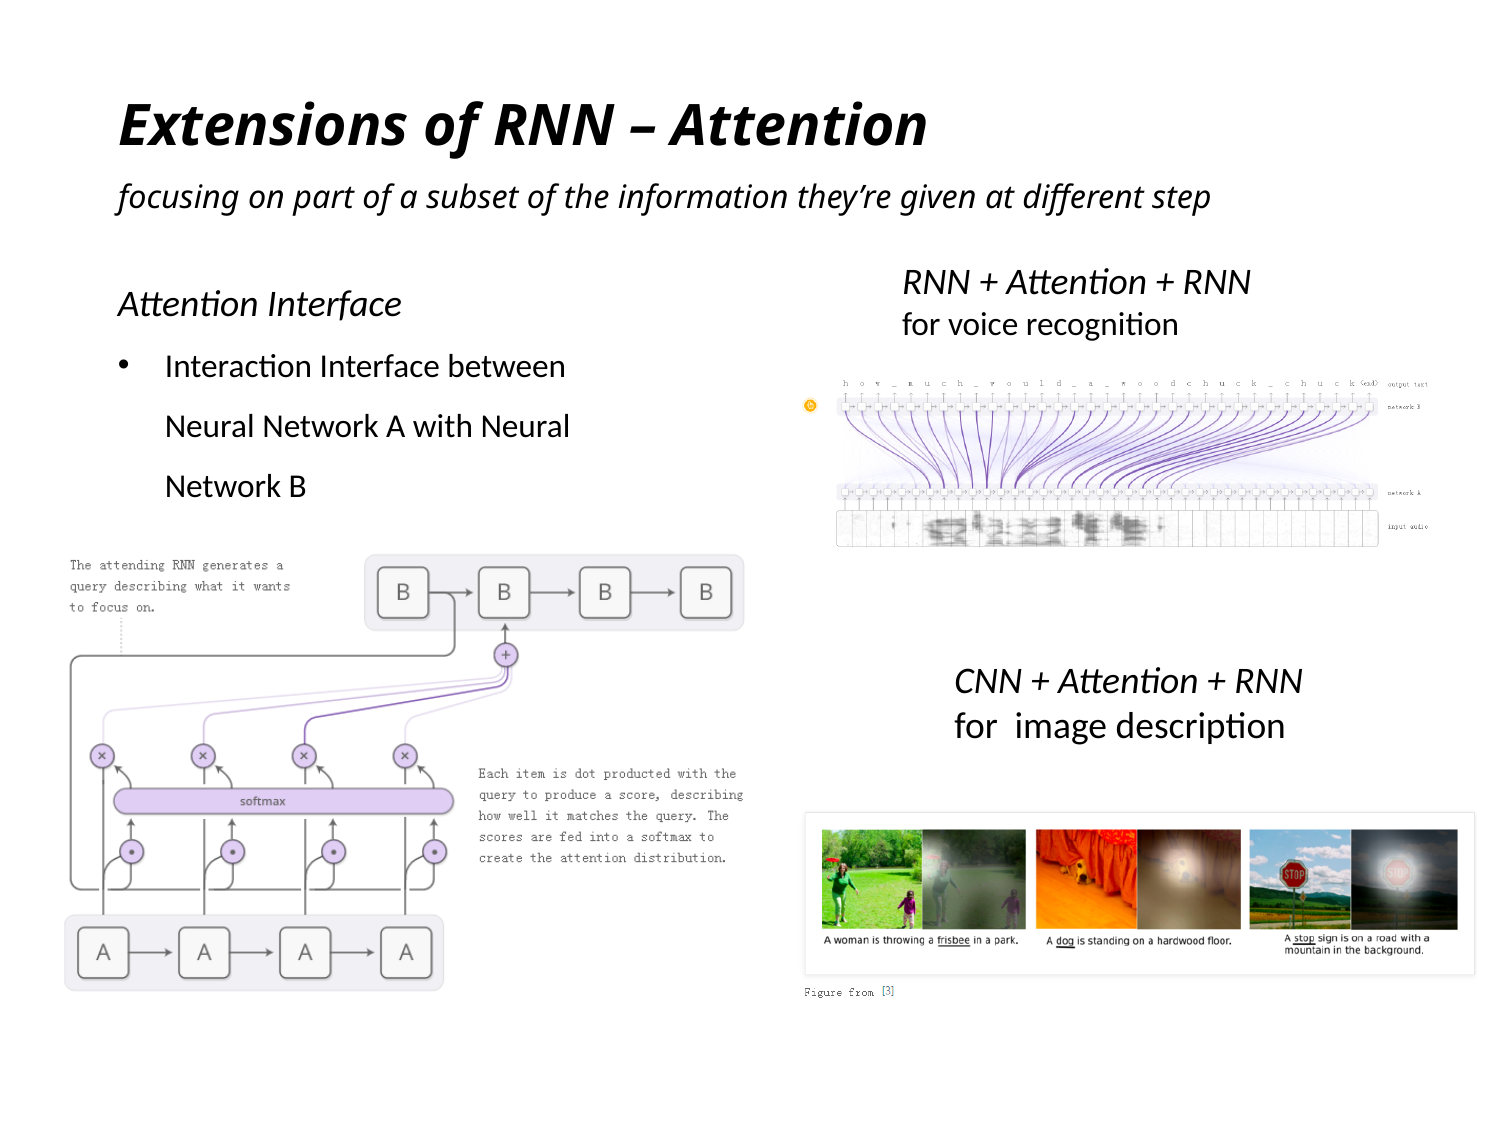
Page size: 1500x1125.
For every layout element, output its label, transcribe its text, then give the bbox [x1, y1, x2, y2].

text_box RNN + Attention + RNN for voice recognition [887, 250, 1267, 350]
picture [796, 371, 1462, 556]
picture [56, 541, 766, 997]
text_box CNN + Attention + RNN for image description [939, 648, 1319, 753]
picture [796, 801, 1477, 1004]
text_box Attention Interface Interaction Interface between Neural Network A with Neural Network B [103, 249, 678, 512]
text_box Extensions of RNN – Attention focusing on part of a subset of the information they’re given at different step [103, 44, 1397, 225]
